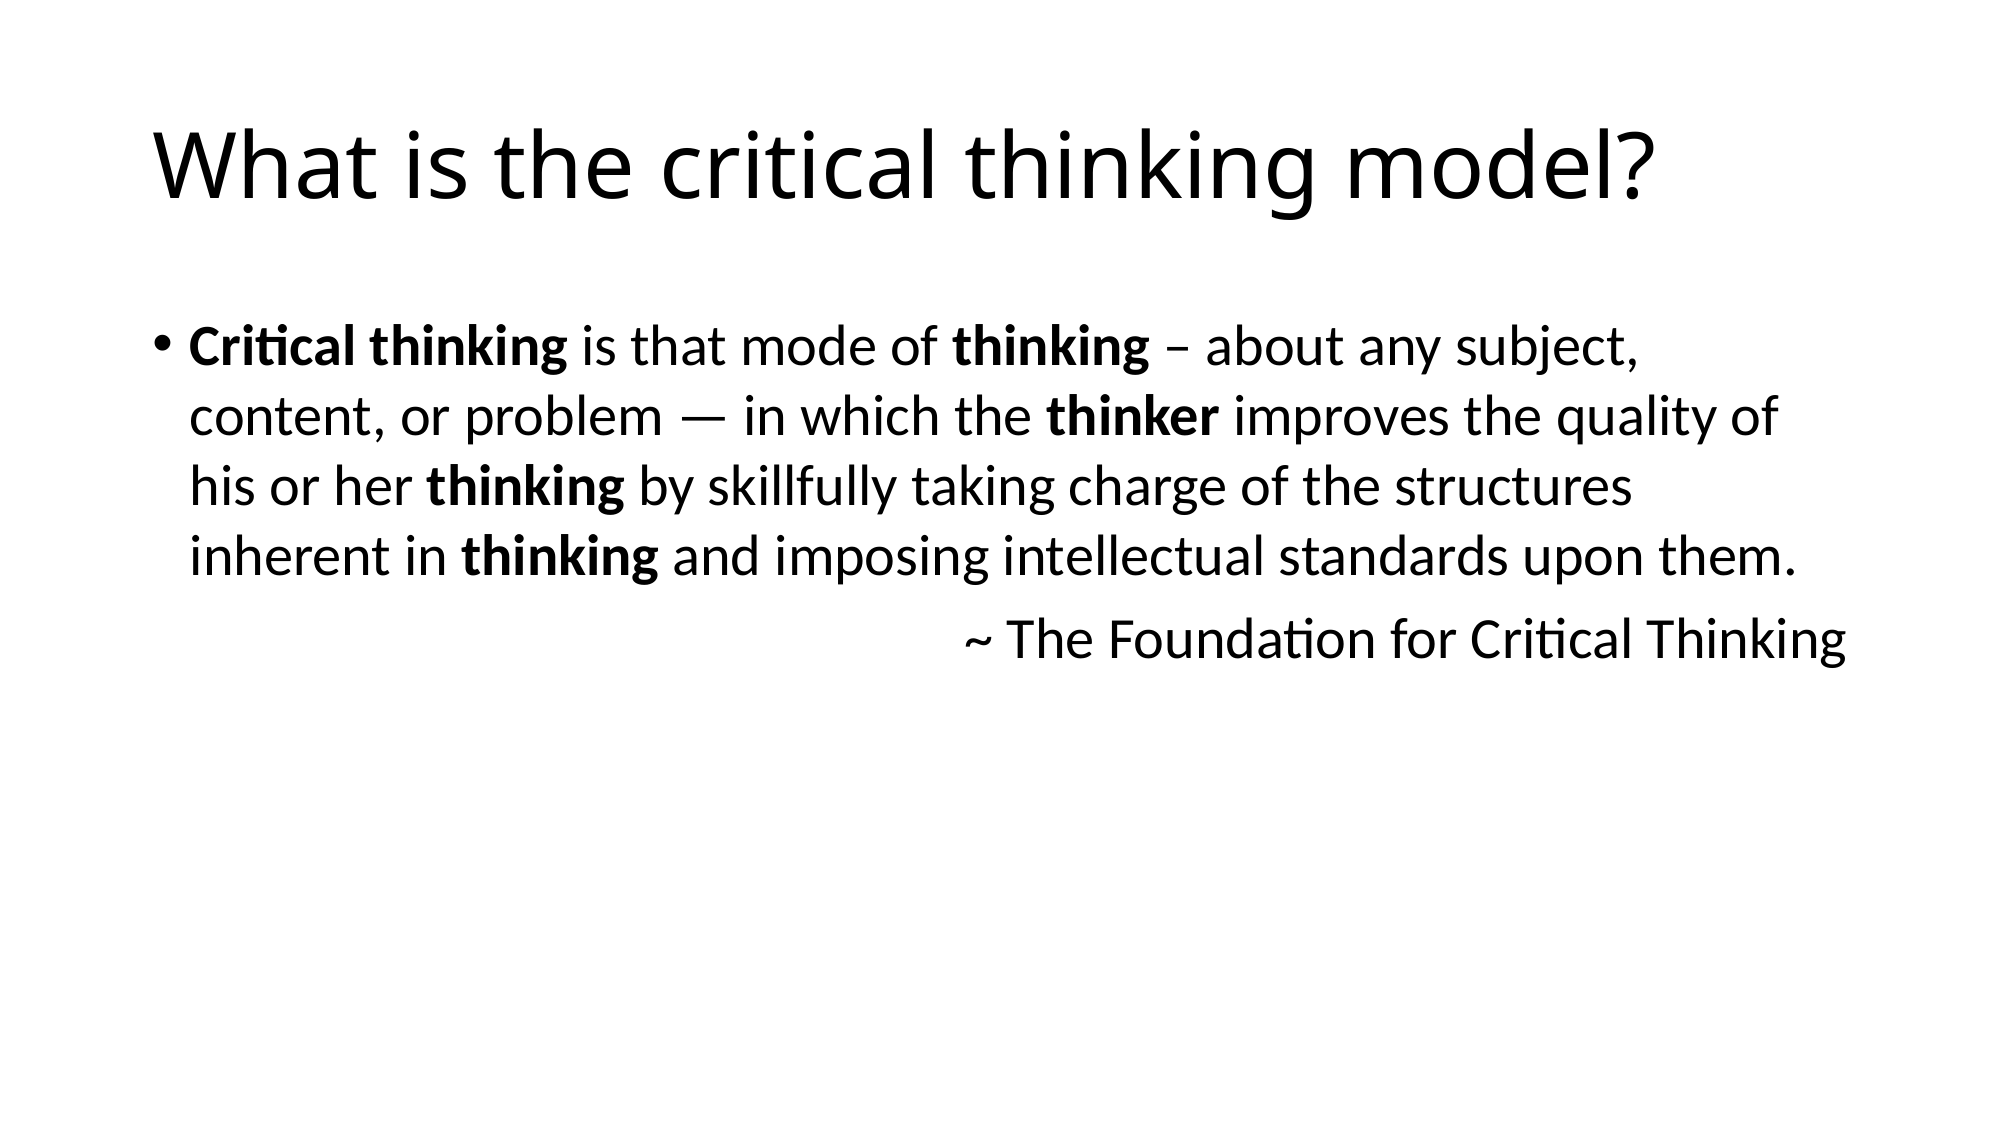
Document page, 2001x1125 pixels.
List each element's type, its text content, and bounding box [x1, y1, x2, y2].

title What is the critical thinking model? [137, 59, 1863, 278]
list Critical thinking is that mode of thinking – about any subject, content, or problem — in which the thinker improves the quality of his or her thinking by skillfully taking charge of the structures inherent in thinking and imposing intellectual standards upon them. ~ The Foundation for Critical Thinking [137, 299, 1863, 1014]
